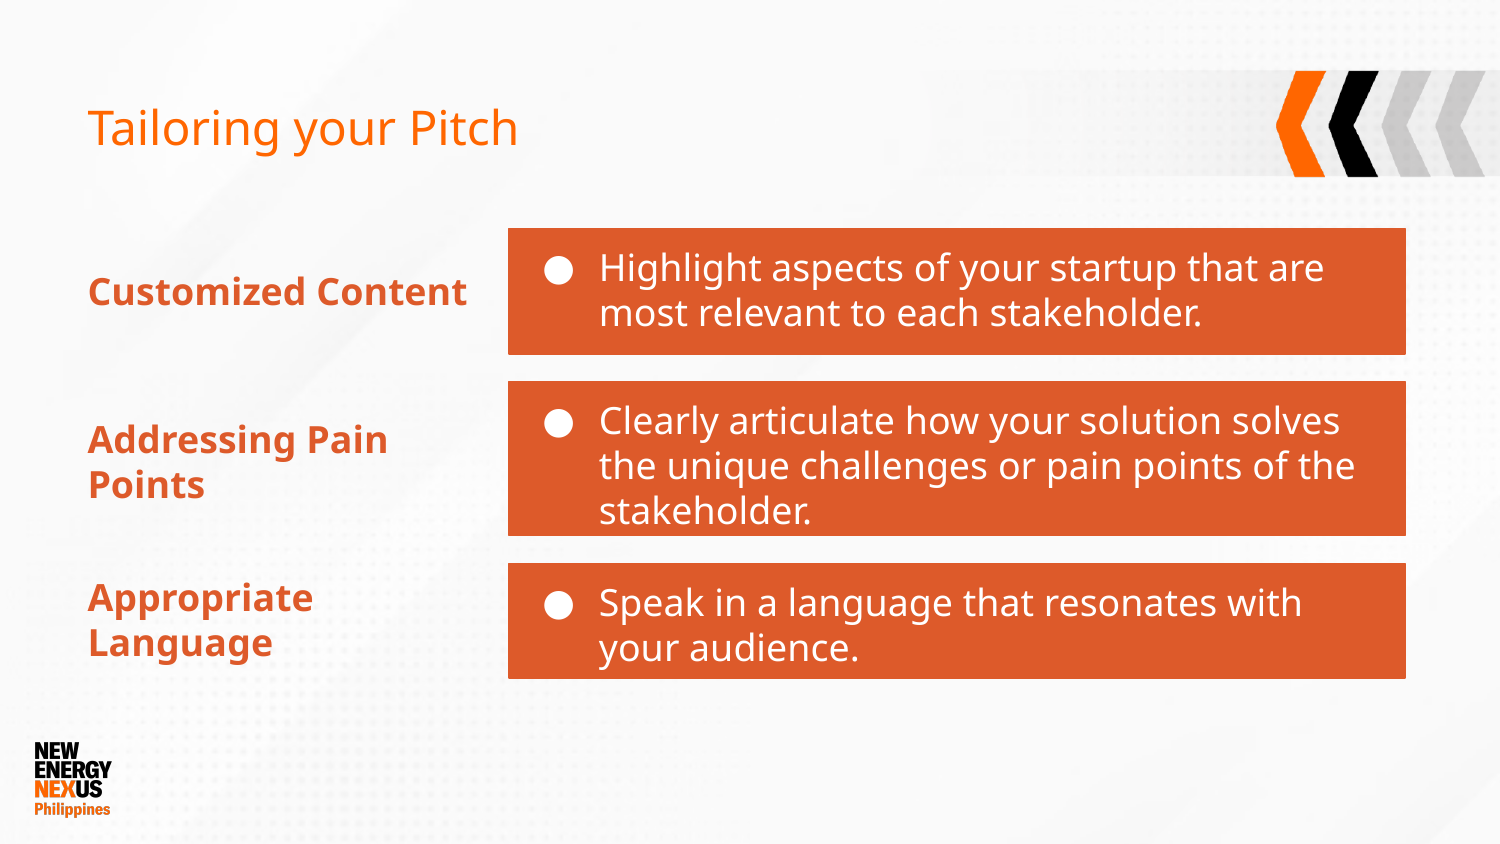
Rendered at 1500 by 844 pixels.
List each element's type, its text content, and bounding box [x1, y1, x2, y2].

title Tailoring your Pitch [72, 82, 1390, 171]
picture [821, 70, 1500, 183]
text_box Highlight aspects of your startup that are most relevant to each stakeholder. [508, 228, 1406, 354]
text_box Appropriate Language [72, 558, 506, 633]
picture [34, 741, 113, 821]
text_box Customized Content [72, 252, 506, 327]
text_box Clearly articulate how your solution solves the unique challenges or pain points of the stakeholder. [508, 381, 1406, 536]
text_box Addressing Pain Points [72, 401, 506, 516]
text_box Speak in a language that resonates with your audience. [508, 563, 1406, 678]
